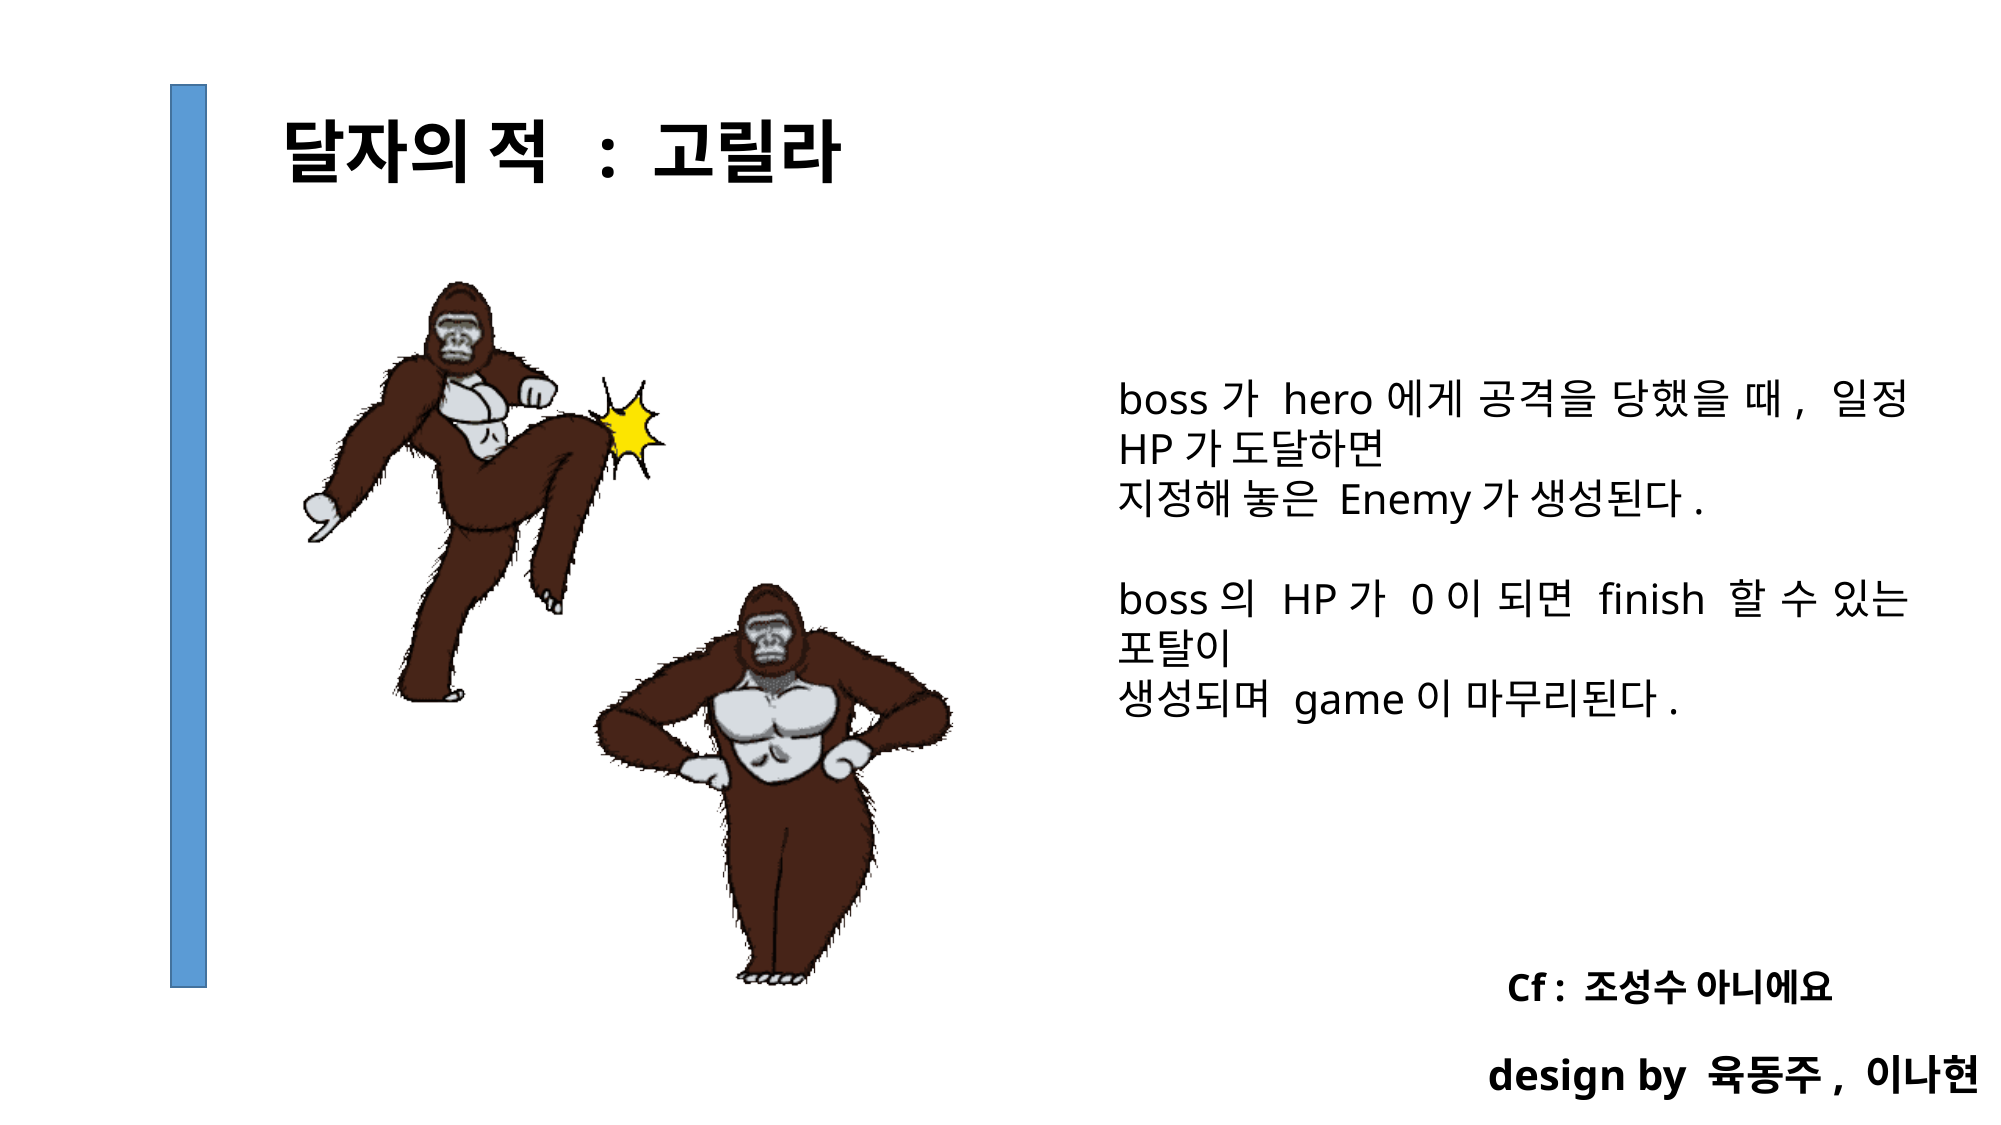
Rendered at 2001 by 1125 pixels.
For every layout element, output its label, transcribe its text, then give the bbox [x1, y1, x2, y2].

picture [233, 258, 1057, 1019]
text_box 달자의 적 : 고릴라 [267, 100, 1912, 199]
text_box boss가 hero에게 공격을 당했을 때, 일정 HP가 도달하면 지정해 놓은 Enemy가 생성된다. boss의 HP가 0이 되면 finish 할 수 있는 포탈이 생성되며 game이 마무리된다. [1117, 372, 1911, 726]
text_box design by 육동주, 이나현 [1487, 1049, 2000, 1100]
text_box Cf : 조성수 아니에요 [1492, 956, 2000, 1017]
text_box [170, 84, 207, 988]
